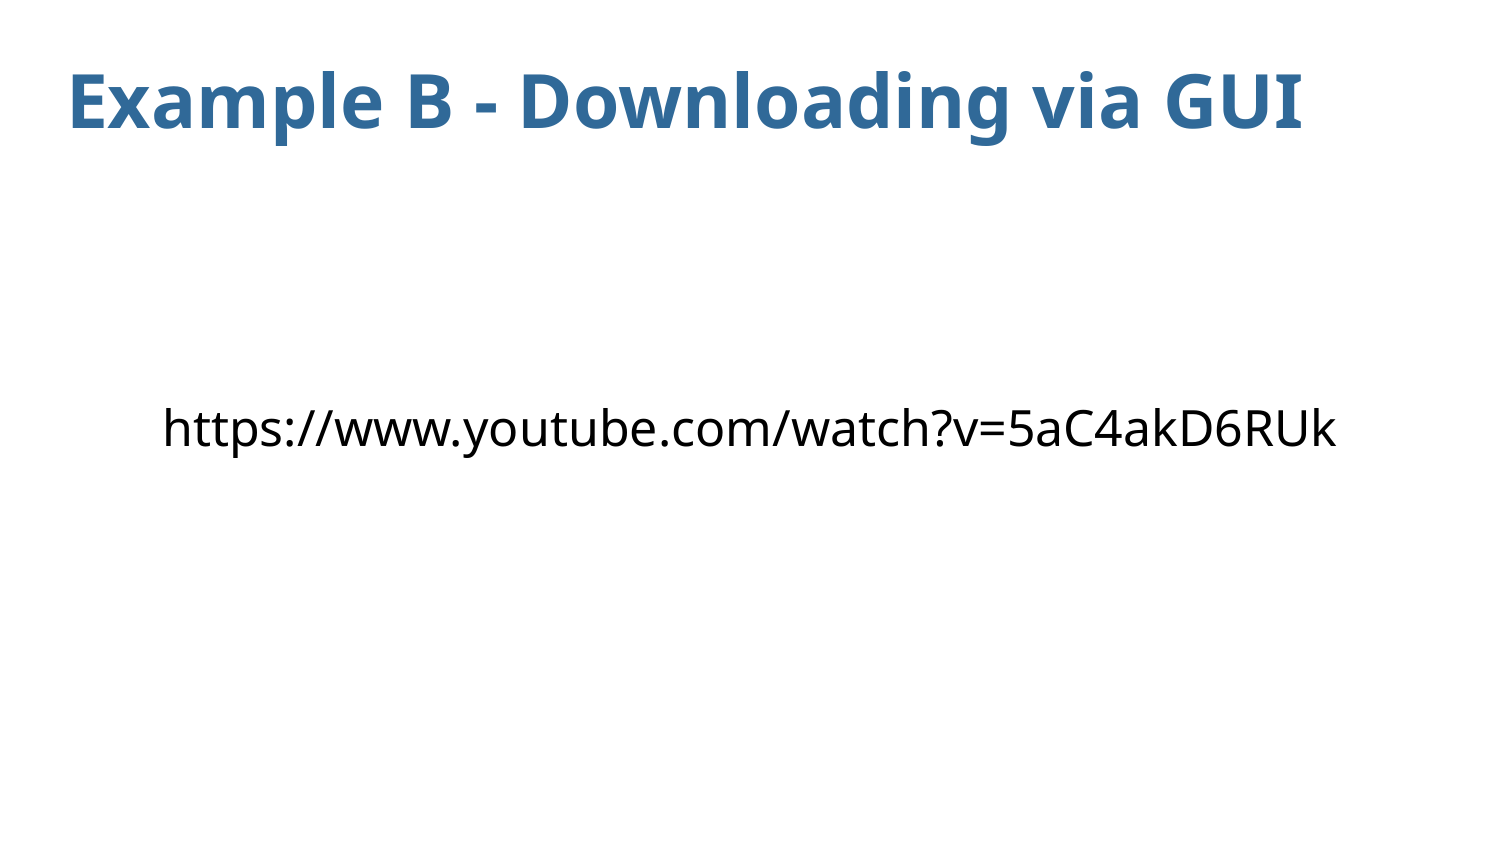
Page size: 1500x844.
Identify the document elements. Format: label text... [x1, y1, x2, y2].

title https://www.youtube.com/watch?v=5aC4akD6RUk [51, 167, 1449, 472]
title Example B - Downloading via GUI [51, 38, 1449, 167]
